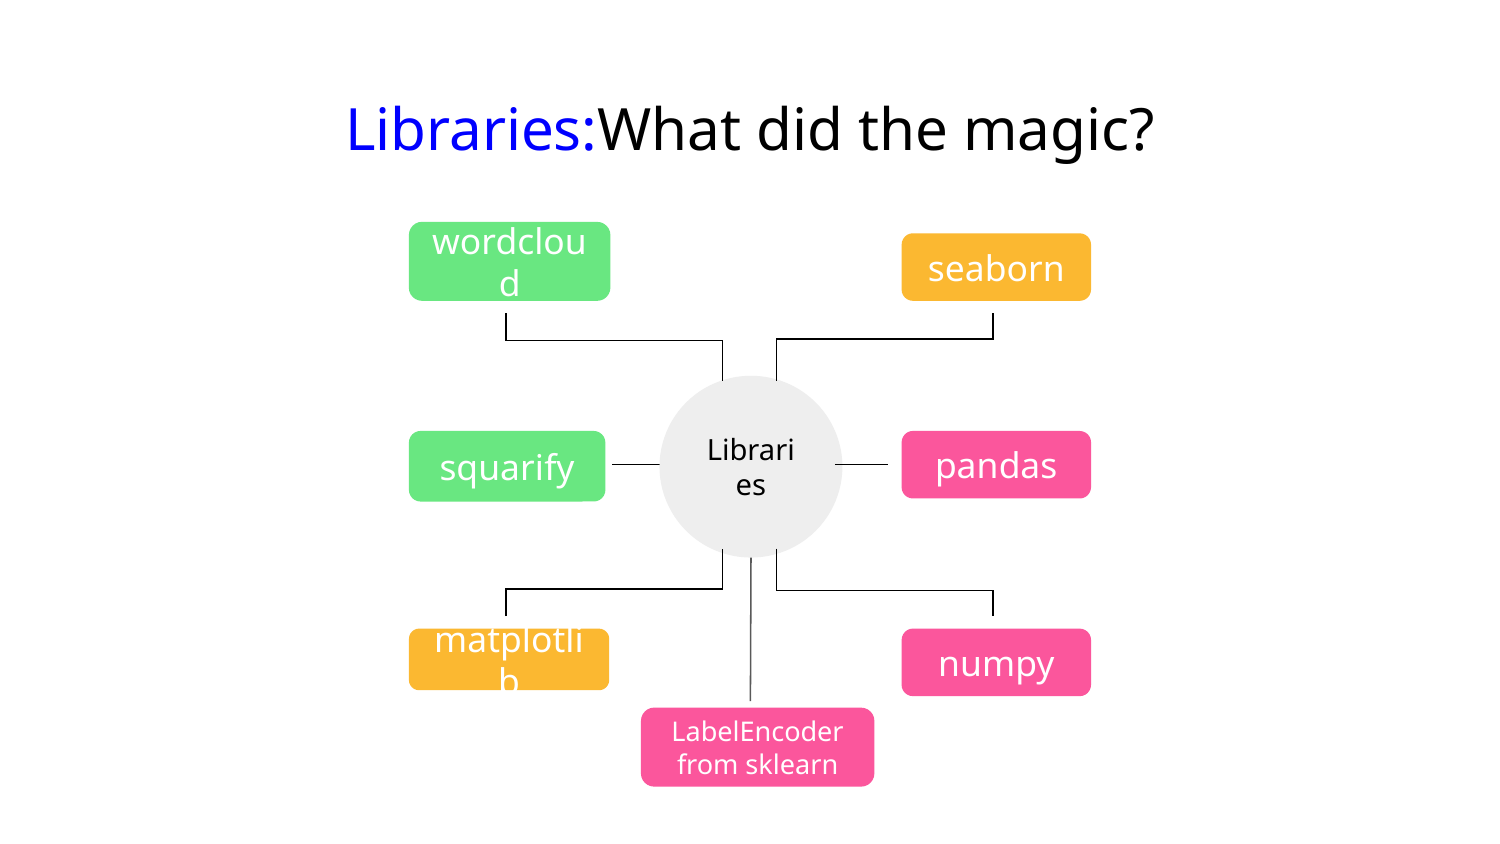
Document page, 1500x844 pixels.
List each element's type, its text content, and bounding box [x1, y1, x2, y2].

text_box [776, 548, 1384, 724]
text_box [834, 402, 1384, 527]
title Libraries:What did the magic? [116, 88, 1384, 167]
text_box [116, 206, 723, 381]
text_box Libraries [671, 375, 829, 558]
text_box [640, 590, 1213, 787]
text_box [116, 402, 666, 527]
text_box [116, 548, 723, 724]
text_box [776, 206, 1384, 381]
